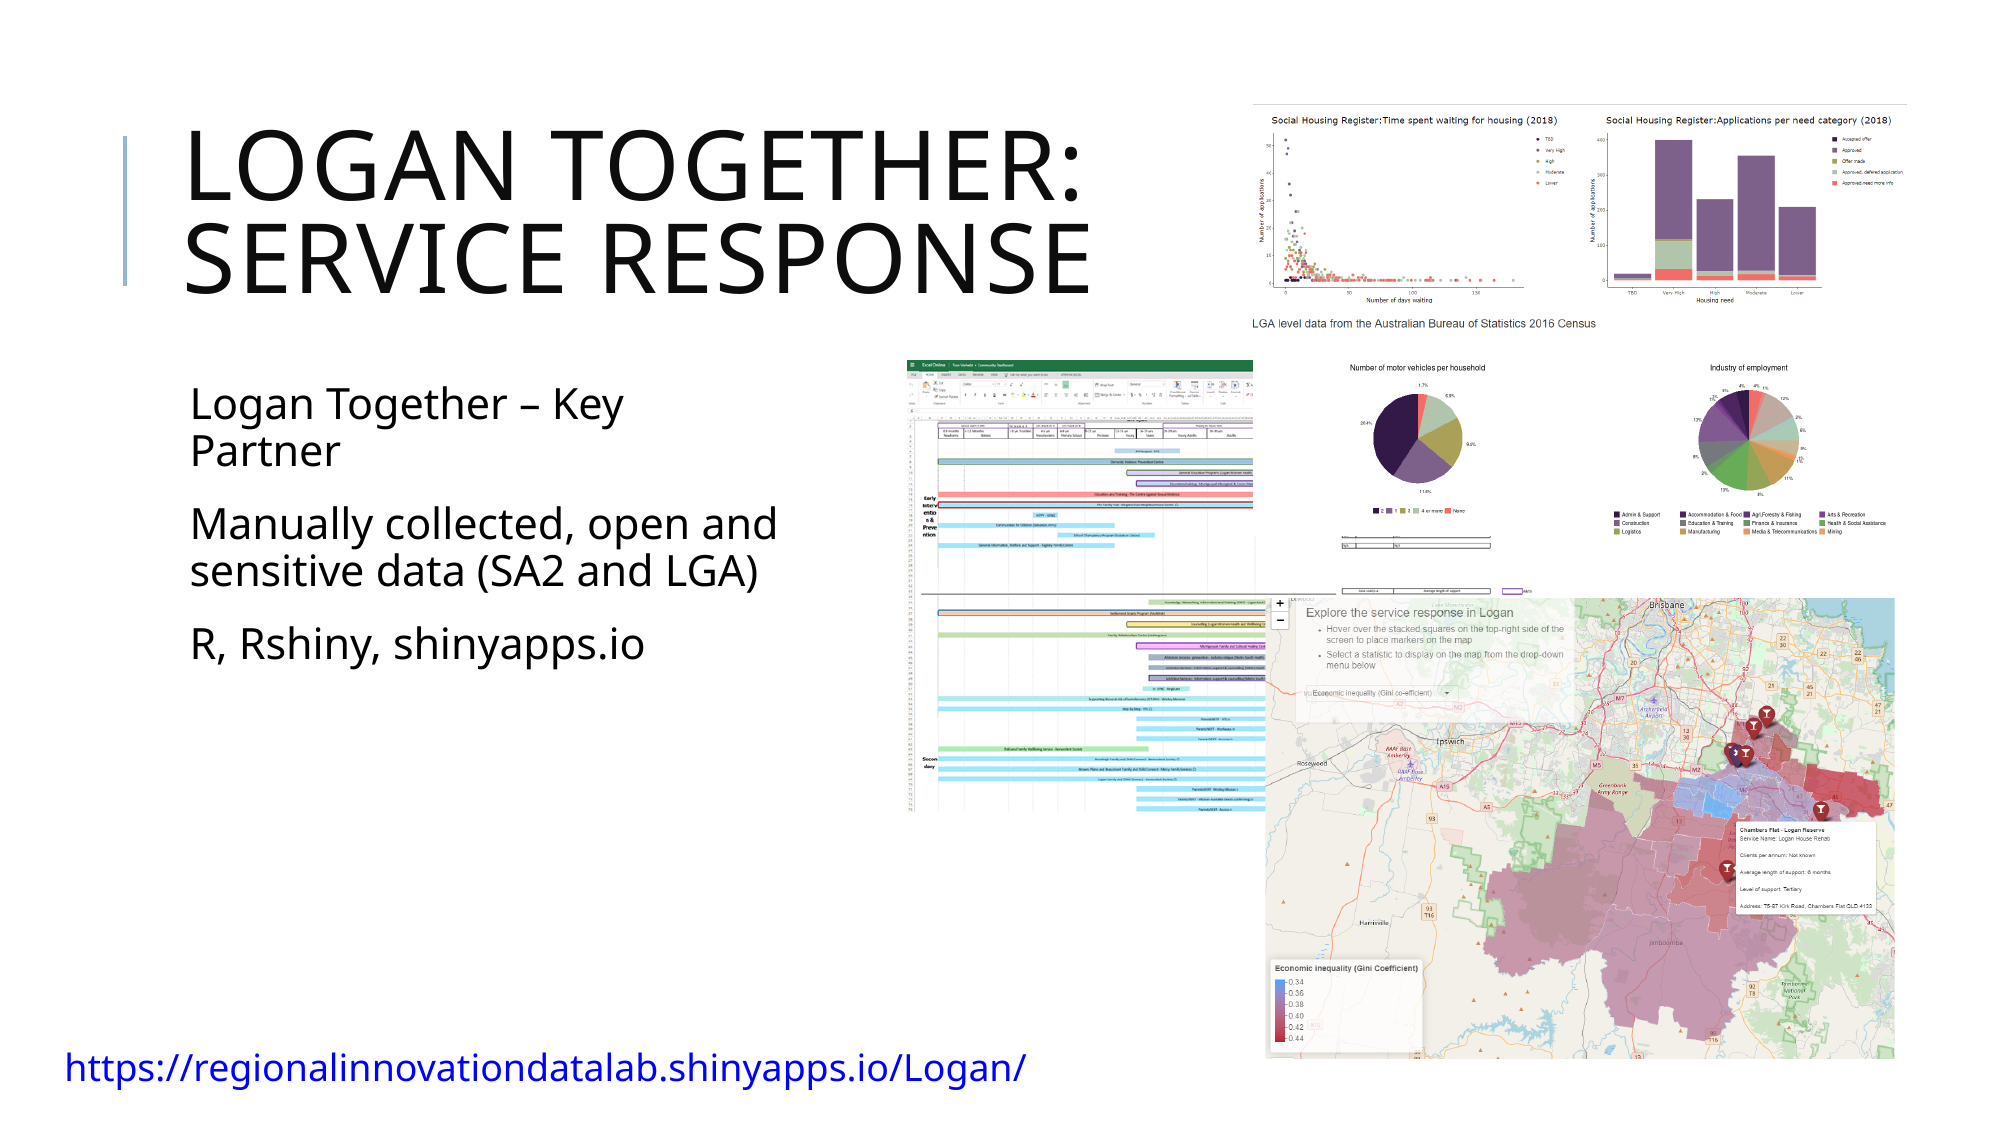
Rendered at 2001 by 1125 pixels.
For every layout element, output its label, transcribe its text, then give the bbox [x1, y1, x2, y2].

text_box https://regionalinnovationdatalab.shinyapps.io/Logan/ [49, 1036, 1190, 1097]
list Logan Together – Key Partner Manually collected, open and sensitive data (SA2 and LGA) R, Rshiny, shinyapps.io [168, 375, 791, 719]
title Logan TOGETHER: SERVICE RESPONSE [168, 96, 1164, 342]
picture [907, 104, 1908, 1059]
